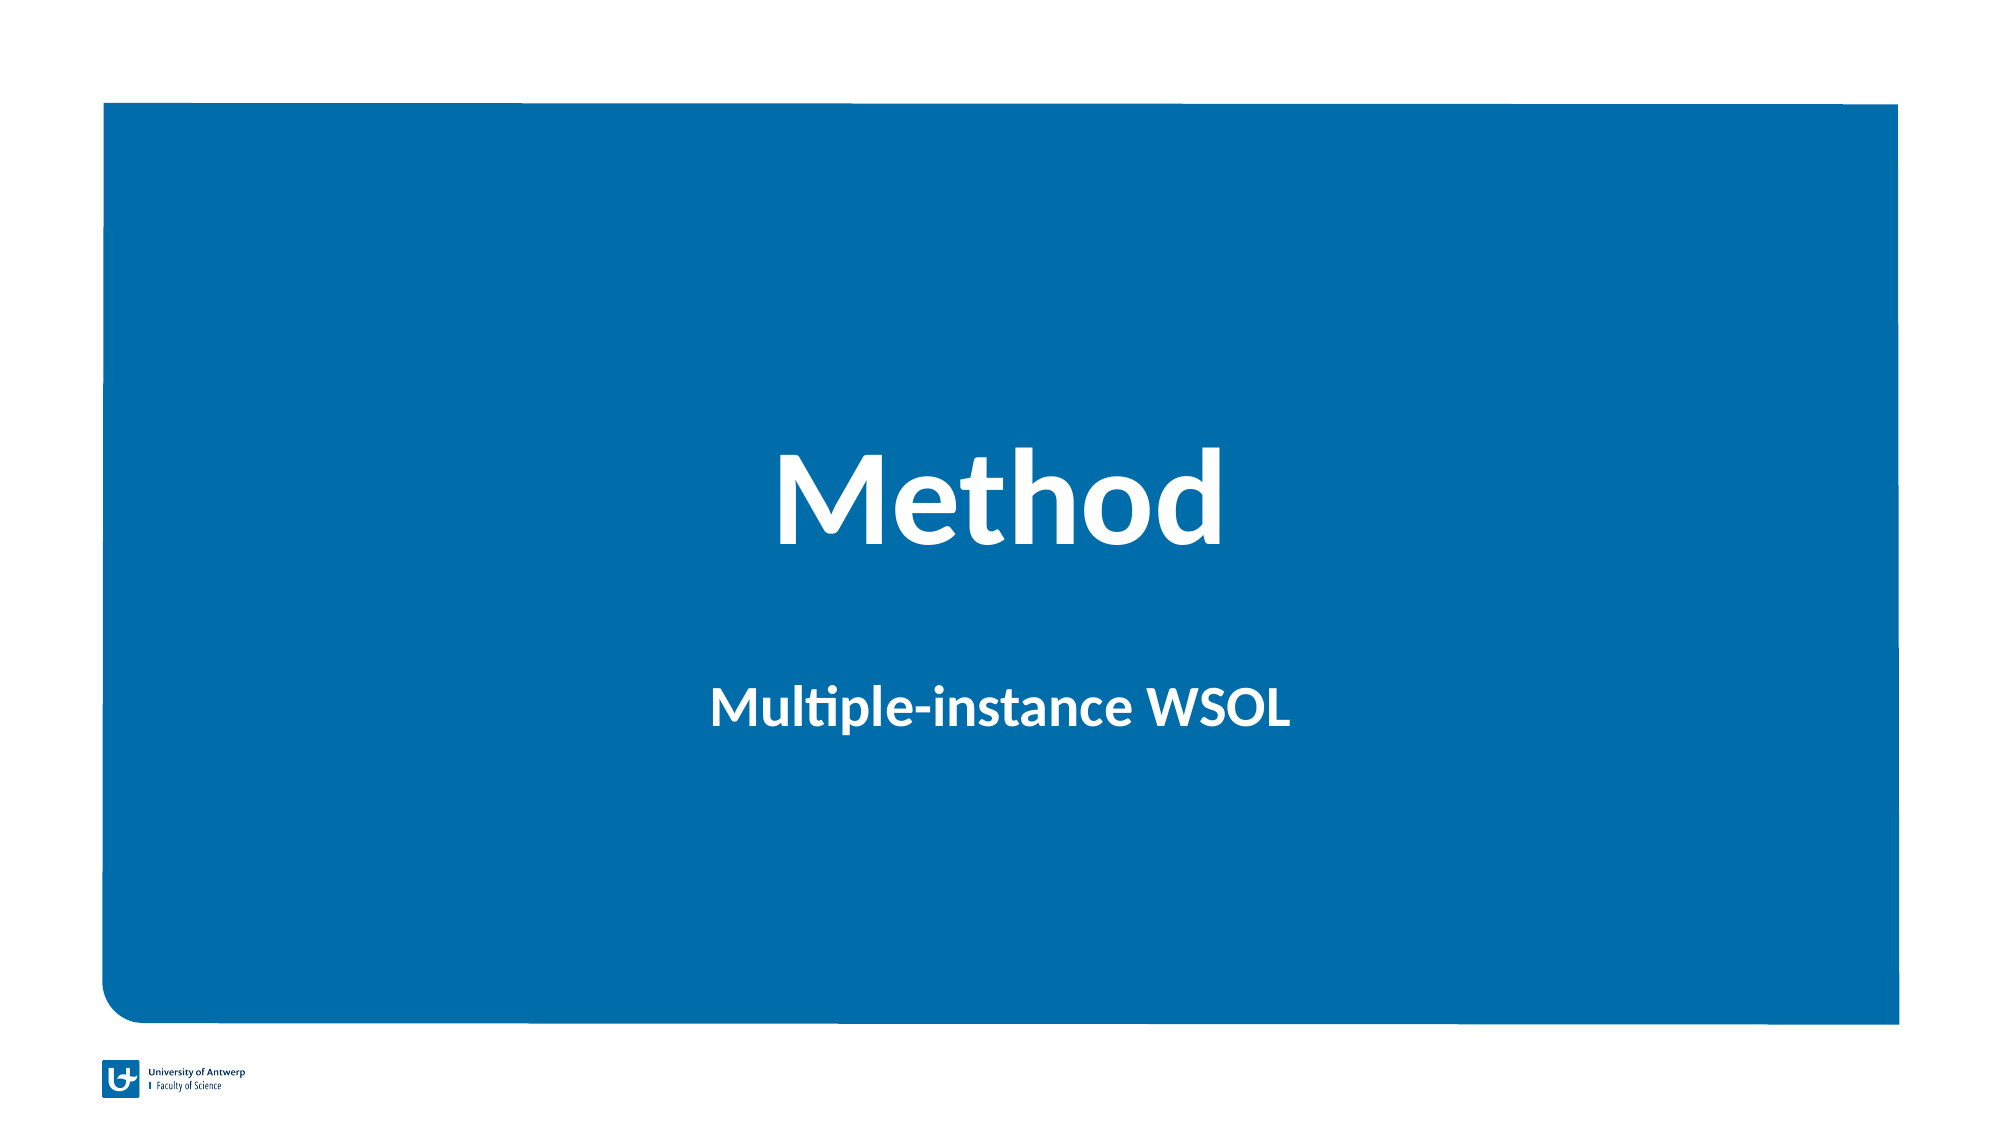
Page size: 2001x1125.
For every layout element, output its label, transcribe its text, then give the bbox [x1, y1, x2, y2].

list Multiple-instance WSOL [100, 667, 1900, 840]
title Method [100, 380, 1900, 598]
picture [102, 1060, 245, 1098]
